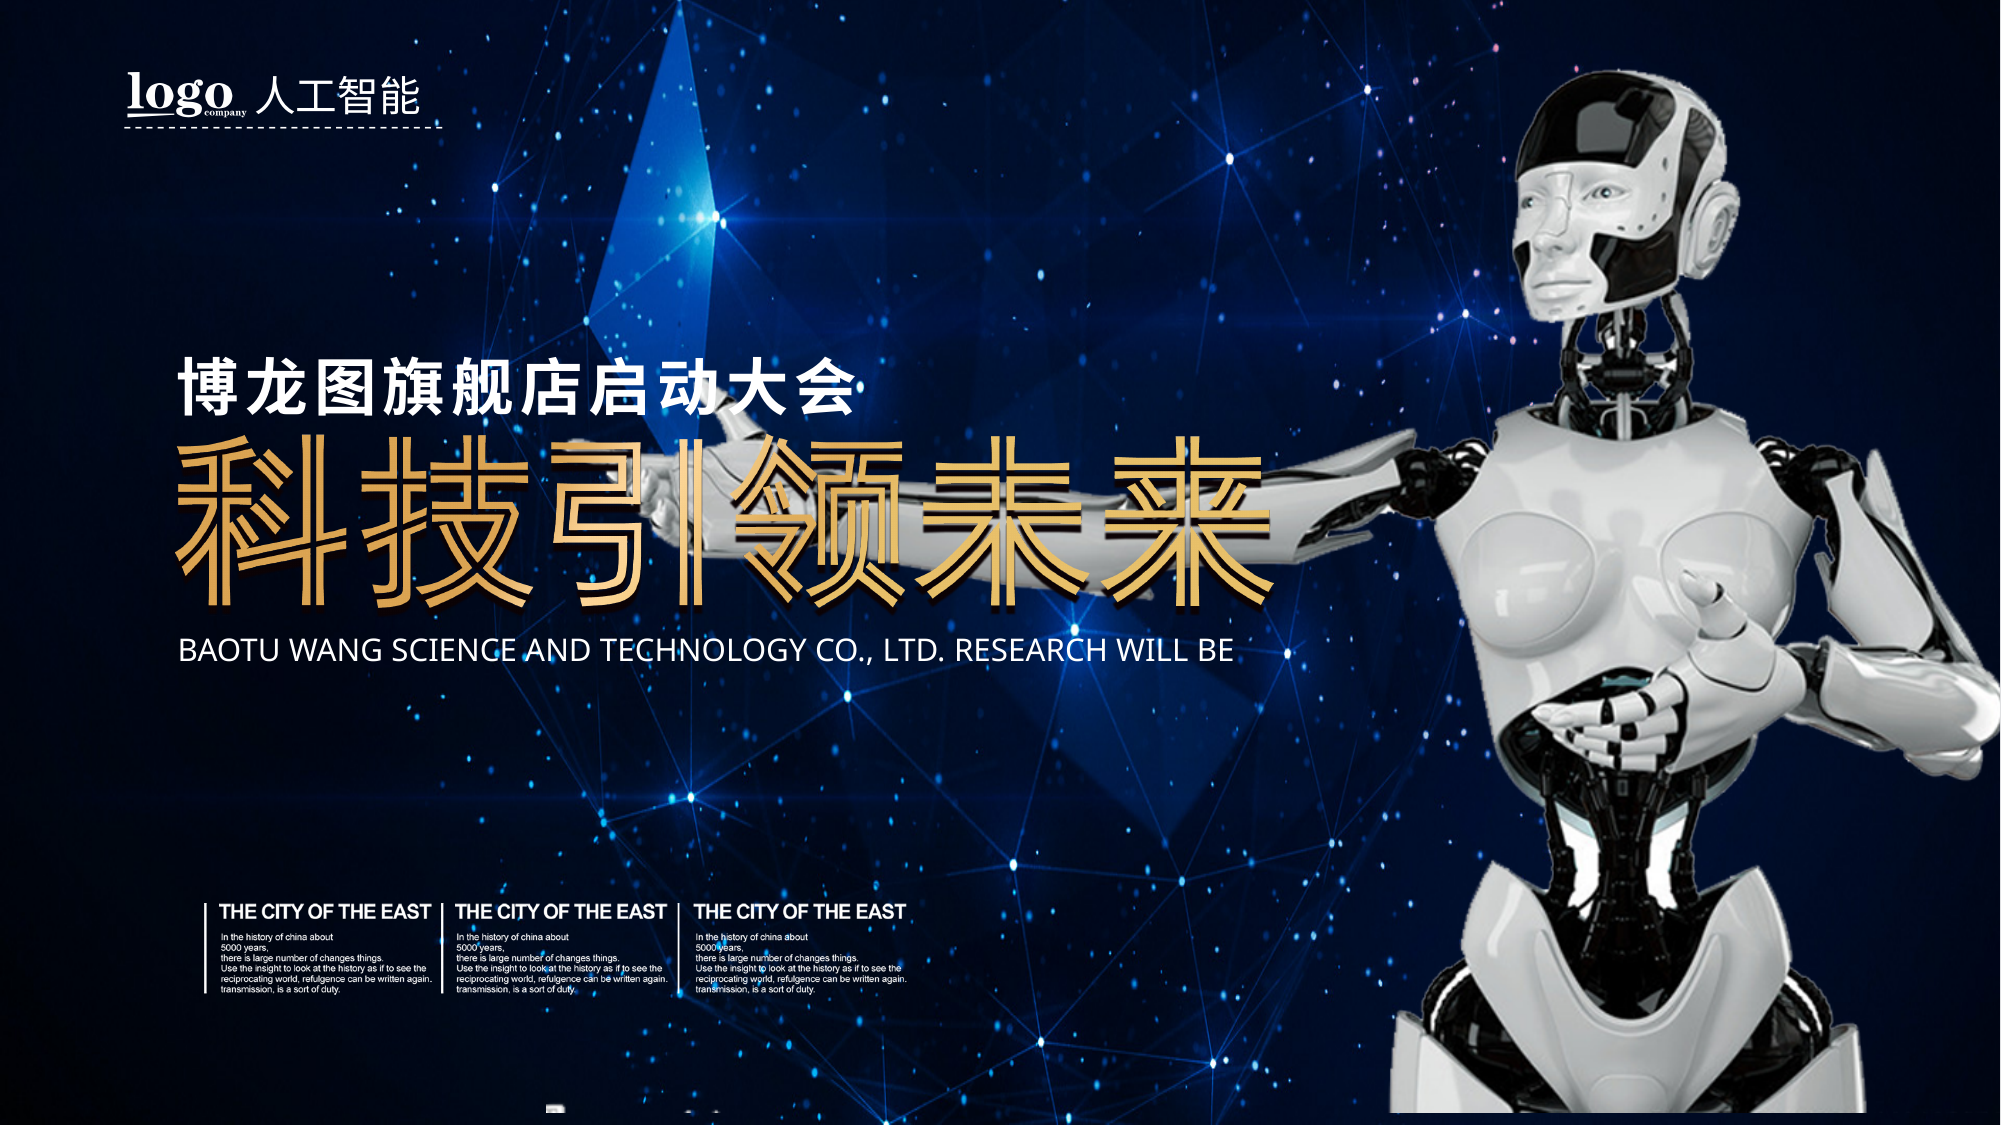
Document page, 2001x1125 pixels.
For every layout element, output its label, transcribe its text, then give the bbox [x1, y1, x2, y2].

text_box BAOTU WANG SCIENCE AND TECHNOLOGY CO., LTD. RESEARCH WILL BE [162, 647, 545, 675]
picture [0, 0, 2001, 1125]
text_box 博龙图旗舰店启动大会 [162, 340, 545, 392]
